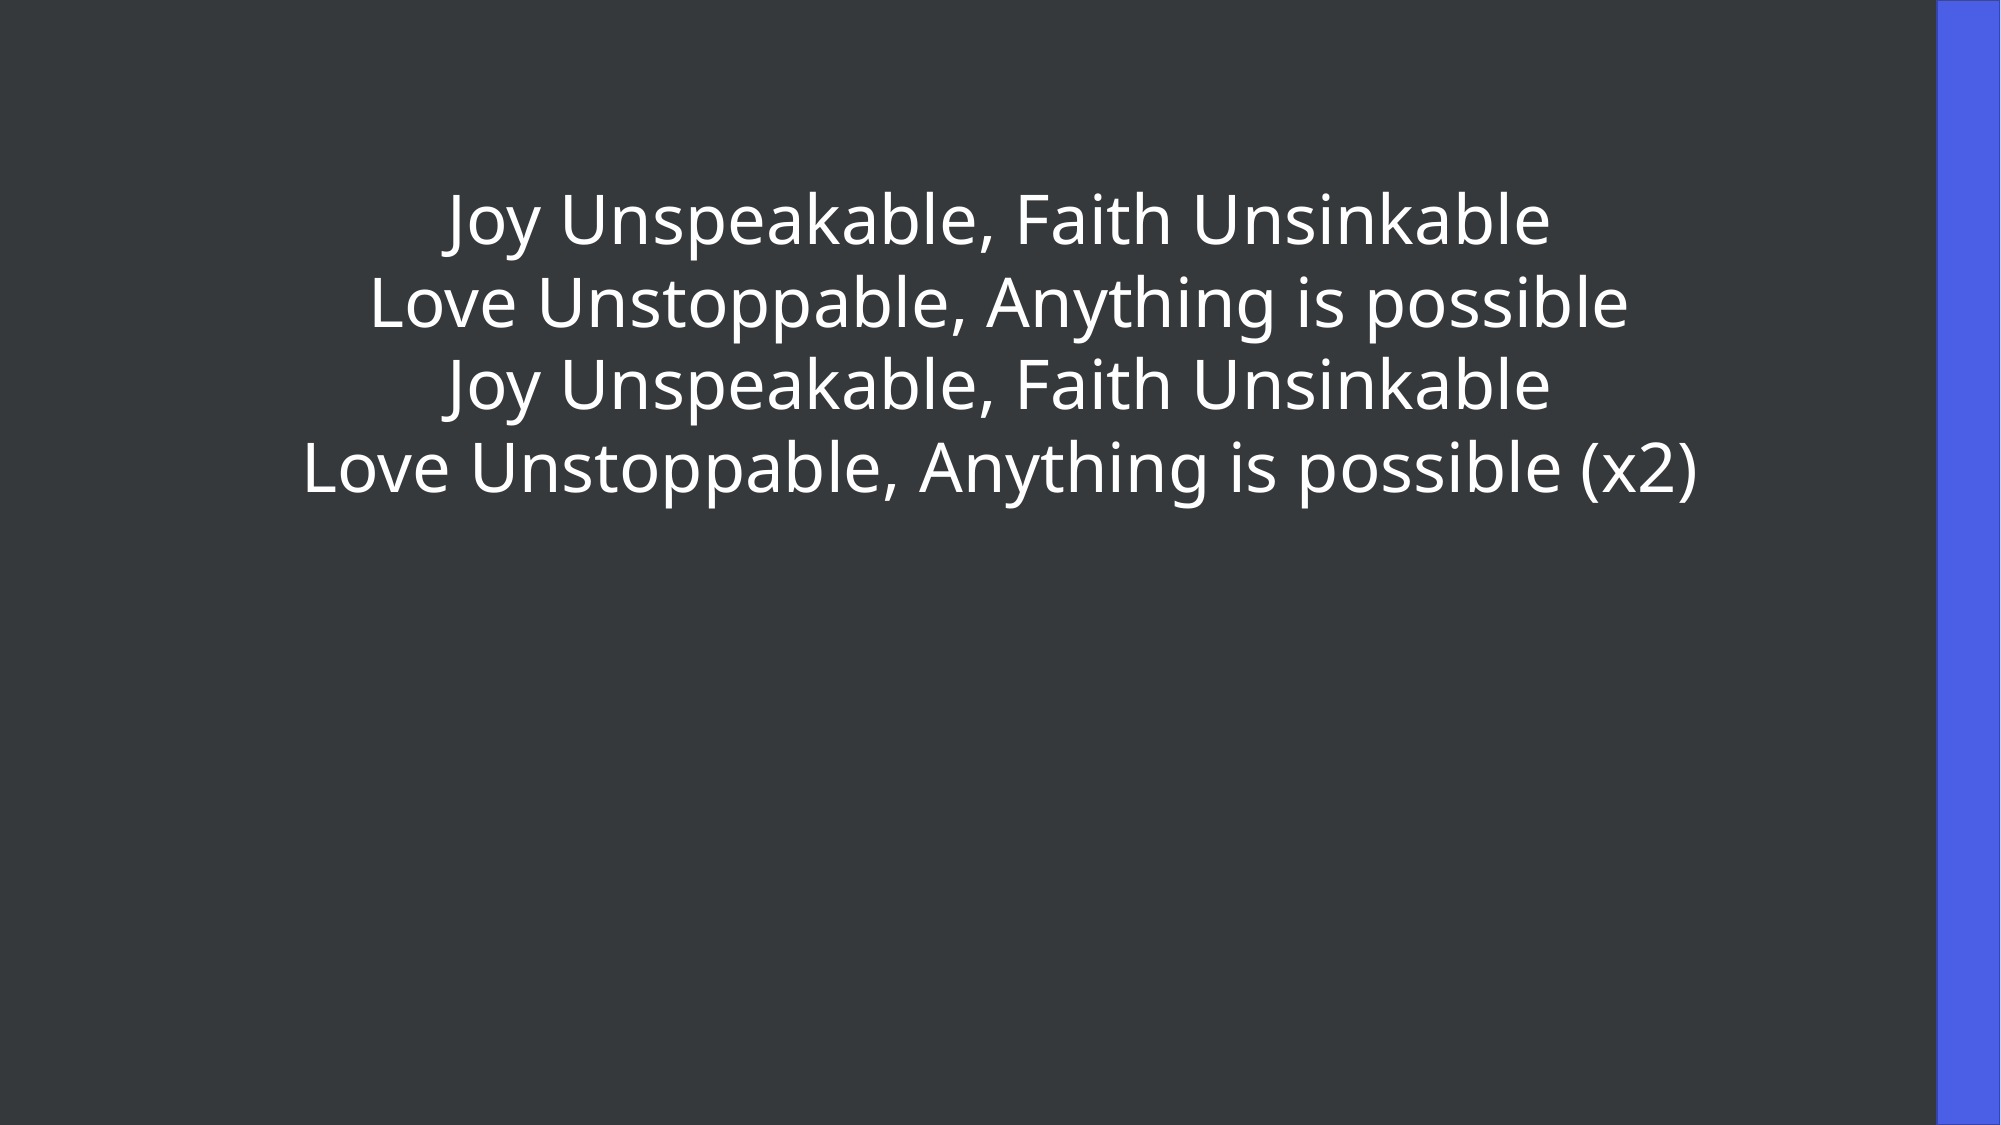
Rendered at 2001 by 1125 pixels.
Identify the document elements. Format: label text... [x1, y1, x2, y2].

text_box Joy Unspeakable, Faith Unsinkable Love Unstoppable, Anything is possible Joy Unspeakable, Faith Unsinkable Love Unstoppable, Anything is possible (x2) [99, 168, 1900, 596]
